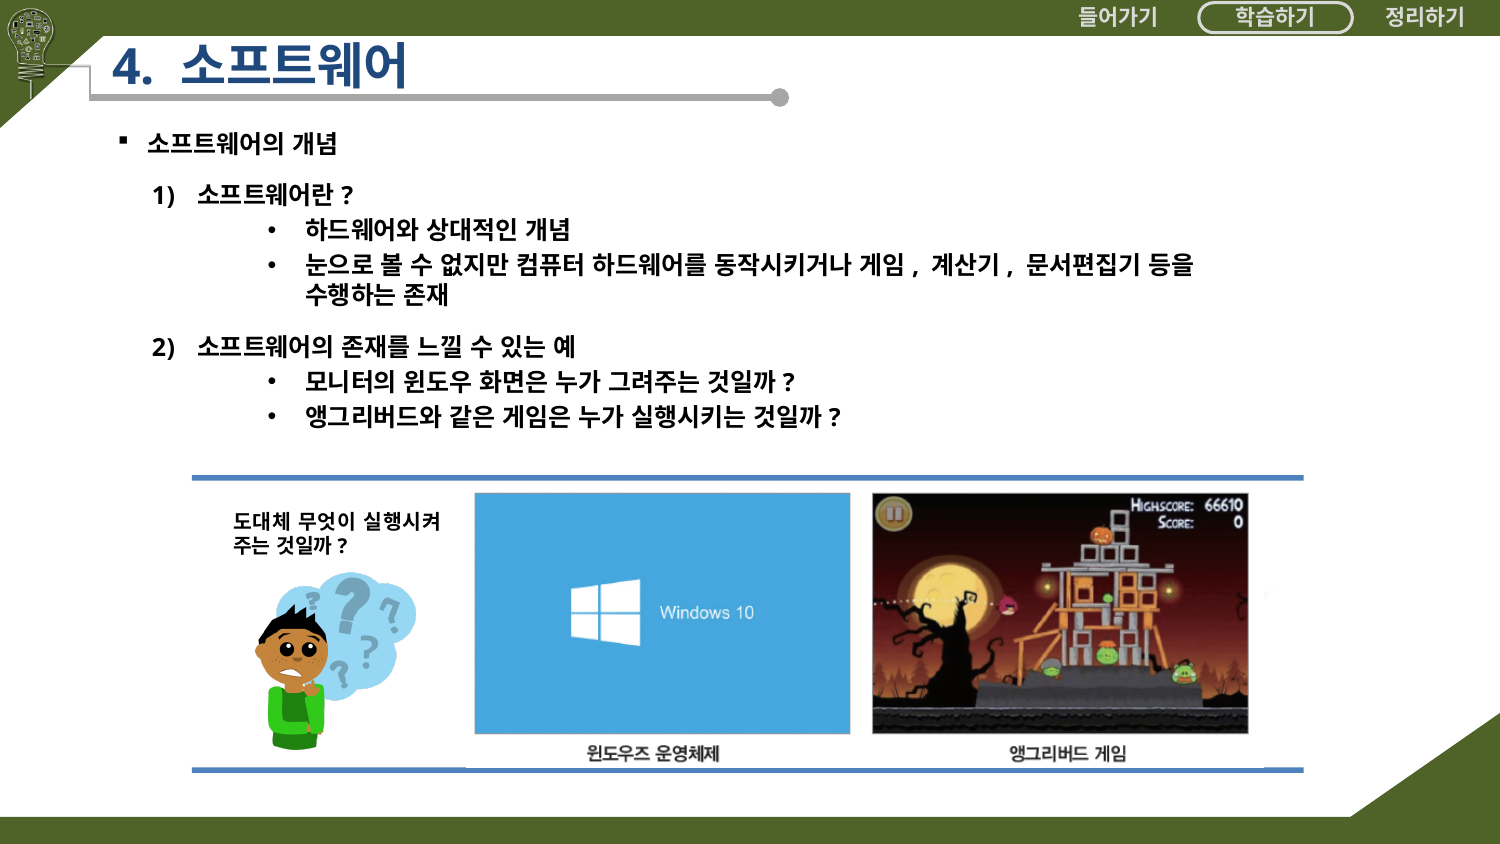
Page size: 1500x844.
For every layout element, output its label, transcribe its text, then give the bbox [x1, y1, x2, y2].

picture [0, 3, 1414, 816]
text_box [190, 765, 466, 775]
text_box 4. 소프트웨어 [97, 22, 1209, 108]
text_box [190, 473, 1306, 483]
text_box [1264, 765, 1306, 775]
text_box 도대체 무엇이 실행시켜 주는 것일까? [218, 501, 456, 565]
list 소프트웨어의 개념 소프트웨어란? 하드웨어와 상대적인 개념 눈으로 볼 수 없지만 컴퓨터 하드웨어를 동작시키거나 게임, 계산기, 문서편집기 등을 수행하는 존재 소프트웨어의 존재를 느낄 수 있는 예 모니터의 윈도우 화면은 누가 그려주는 것일까? 앵그리버드와 같은 게임은 누가 실행시키는 것일까? [102, 112, 1212, 746]
